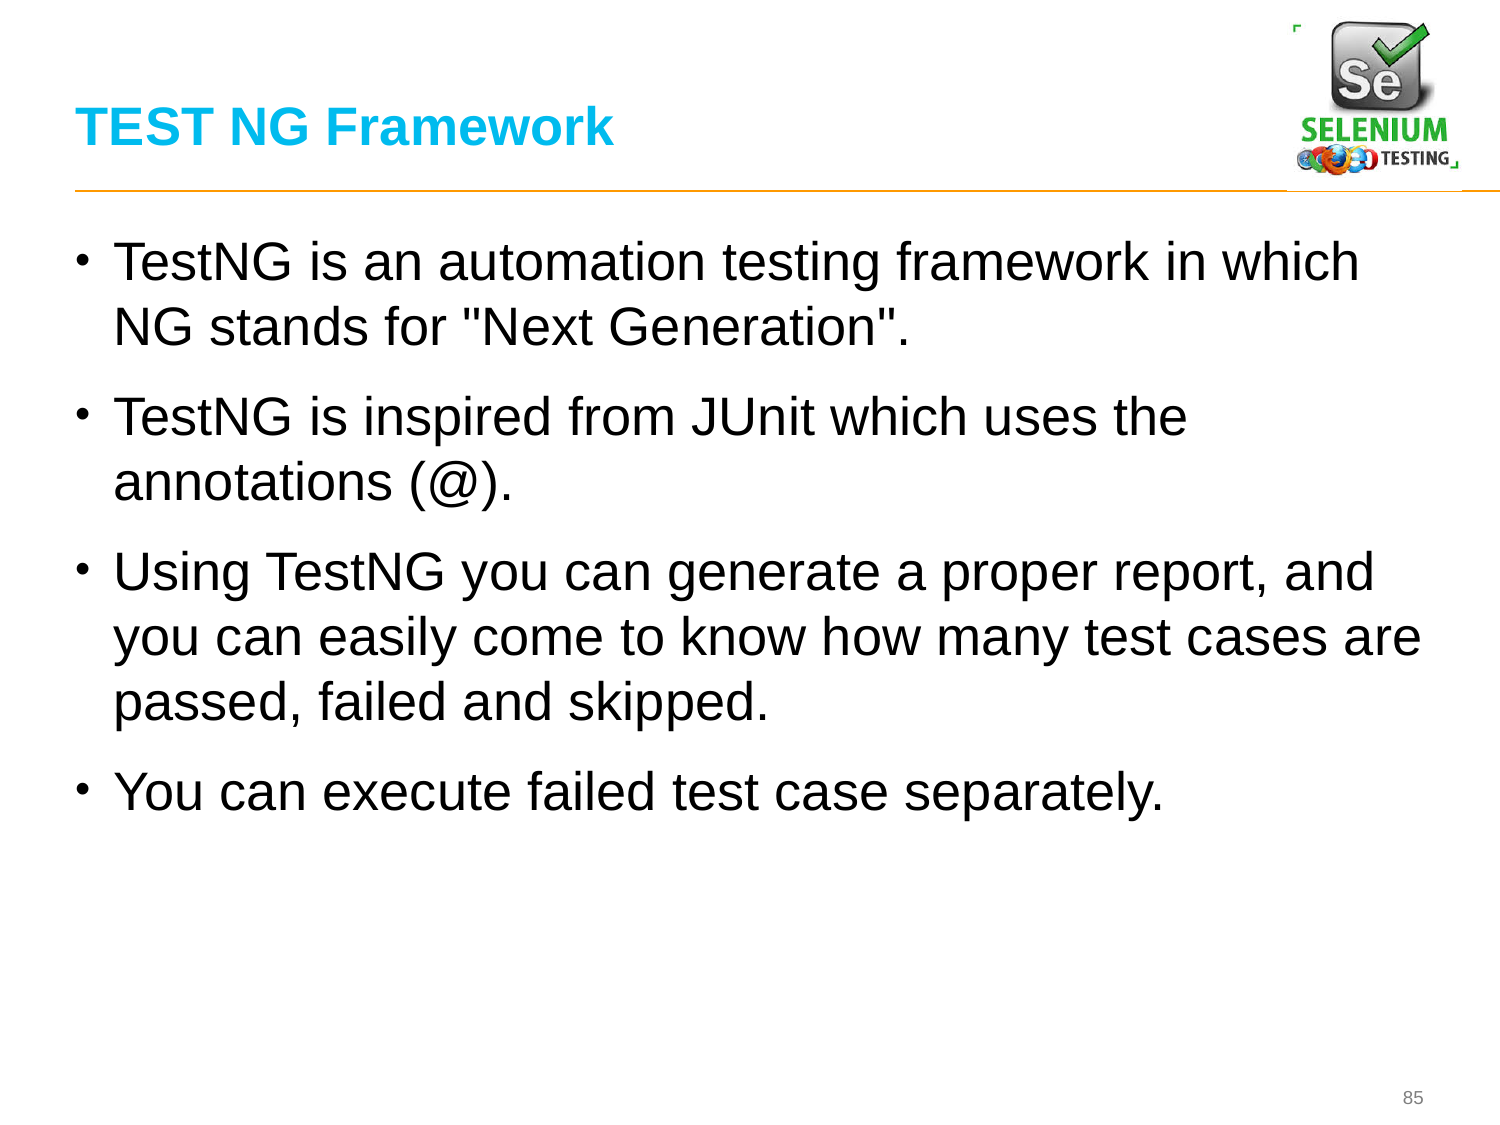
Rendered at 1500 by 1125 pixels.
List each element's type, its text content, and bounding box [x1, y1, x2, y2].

picture [1287, 16, 1462, 191]
title TEST NG Framework [75, 27, 1422, 157]
list TestNG is an automation testing framework in which NG stands for "Next Generation". TestNG is inspired from JUnit which uses the annotations (@). Using TestNG you can generate a proper report, and you can easily come to know how many test cases are passed, failed and skipped. You can execute failed test case separately. [75, 226, 1425, 1018]
